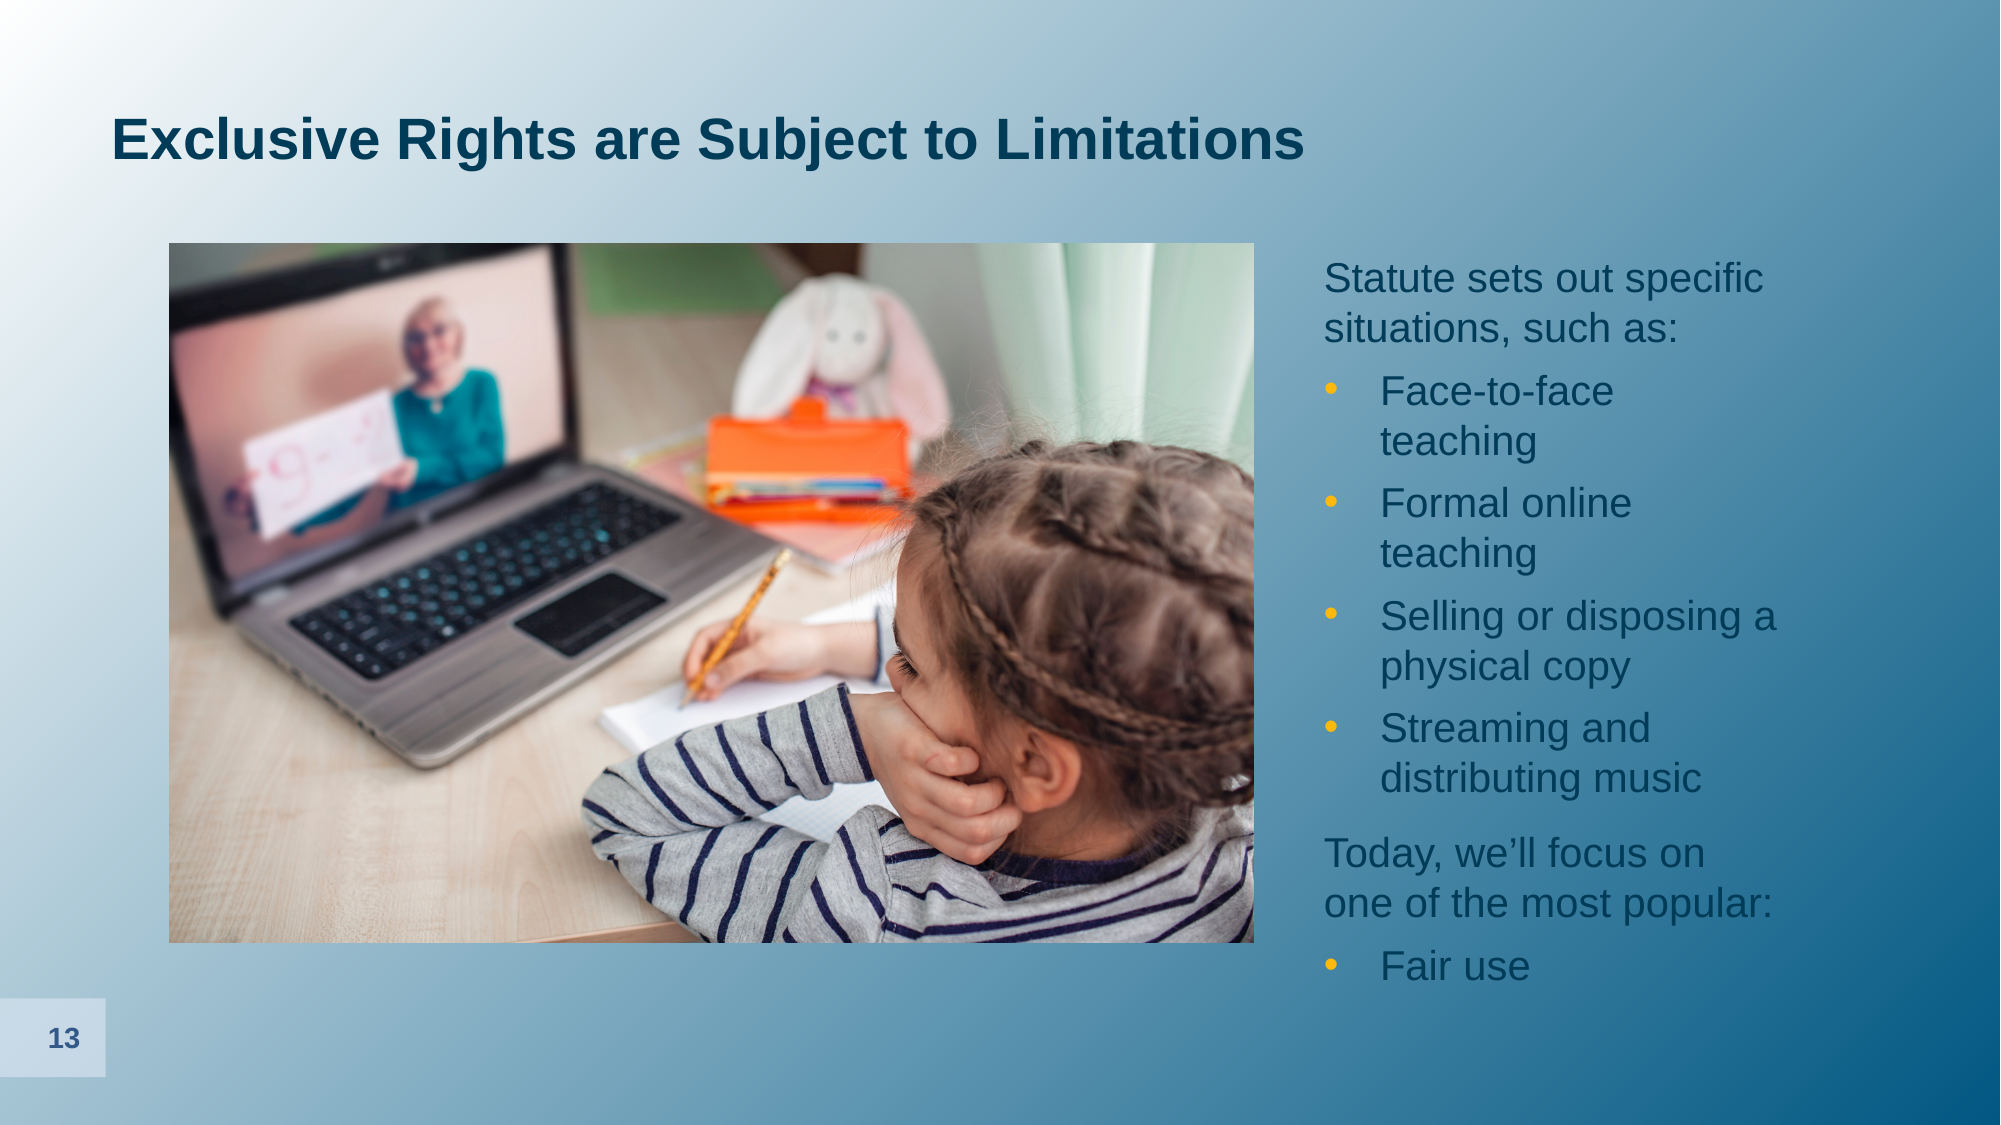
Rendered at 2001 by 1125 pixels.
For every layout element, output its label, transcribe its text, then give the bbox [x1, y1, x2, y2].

title Exclusive Rights are Subject to Limitations [96, 56, 1863, 225]
list Statute sets out specific situations, such as: Face-to-face teaching Formal online teaching Selling or disposing a physical copy Streaming and distributing music Today, we’ll focus on one of the most popular: Fair use [1308, 243, 1798, 960]
picture [169, 243, 1254, 943]
